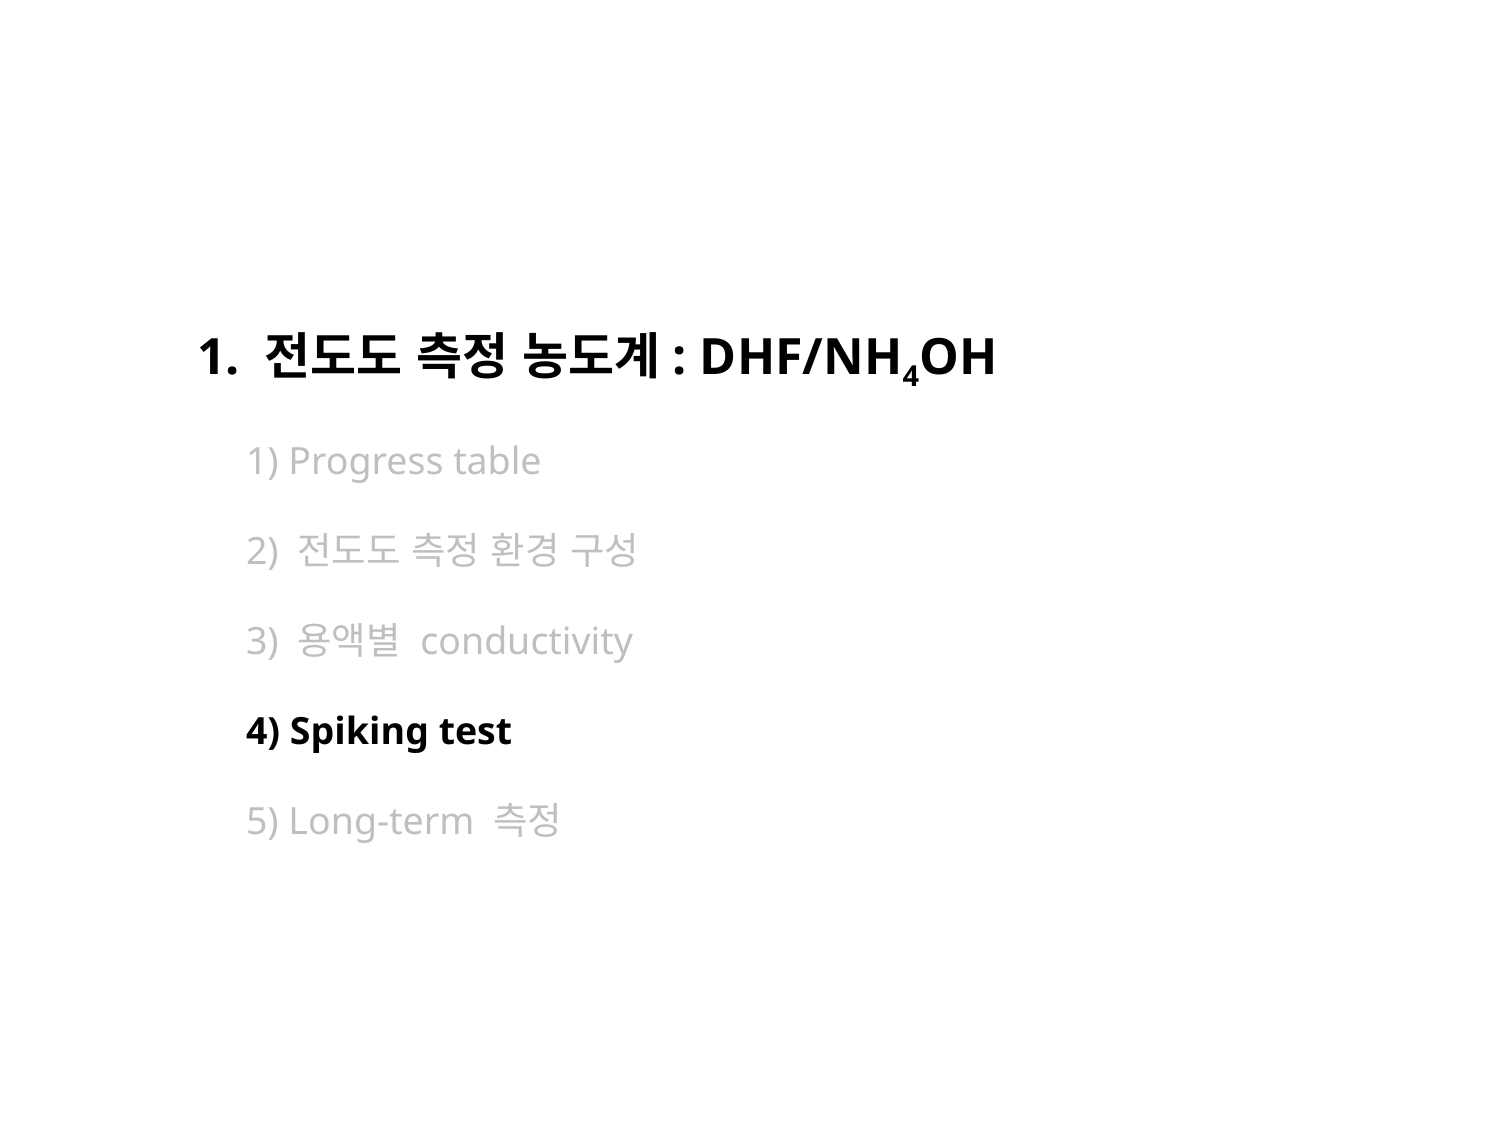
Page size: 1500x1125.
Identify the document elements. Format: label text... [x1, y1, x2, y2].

text_box 1. 전도도 측정 농도계: DHF/NH4OH 1) Progress table 2) 전도도 측정 환경 구성 3) 용액별 conductivity 4) Spiking test 5) Long-term 측정 [182, 248, 1013, 850]
